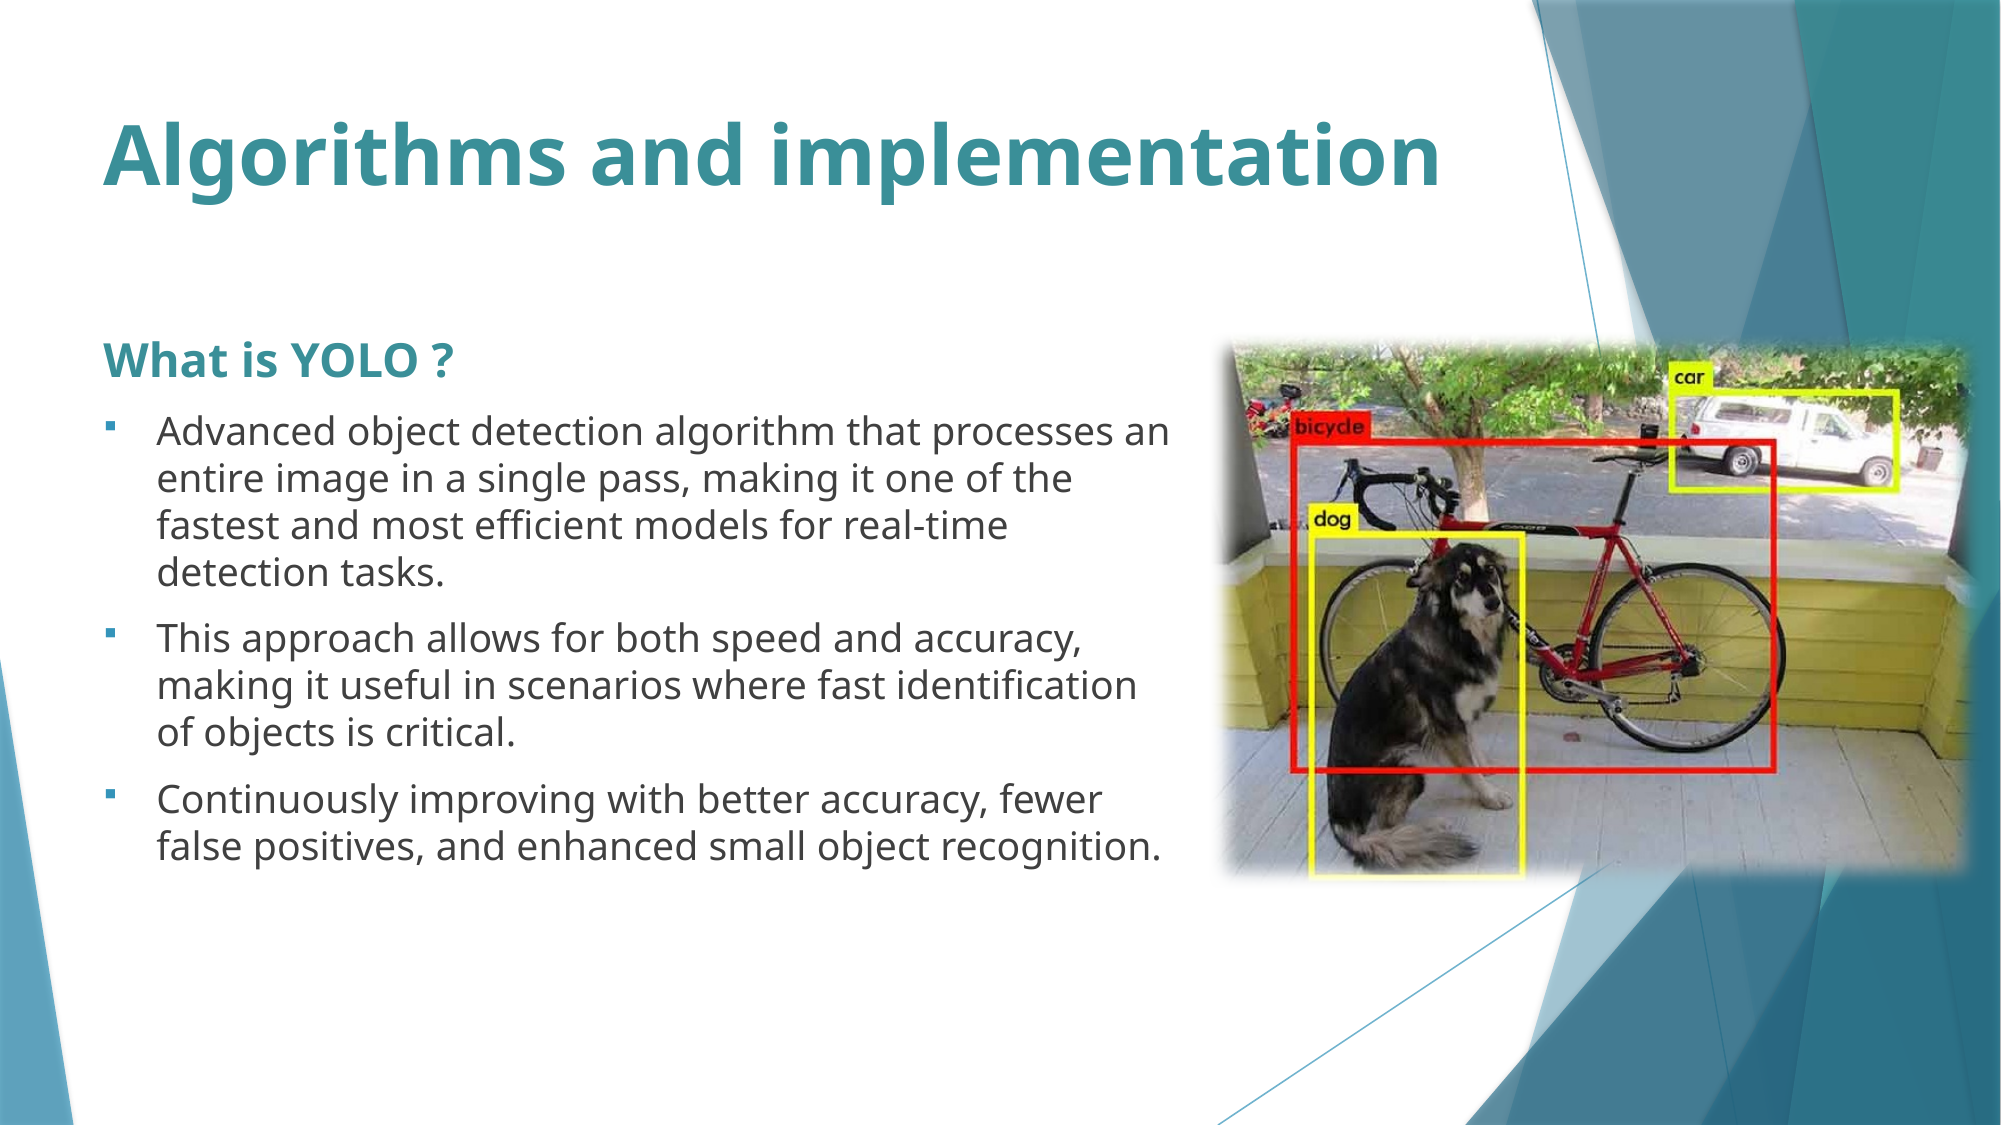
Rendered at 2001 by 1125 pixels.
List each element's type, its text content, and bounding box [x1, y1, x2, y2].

picture [1209, 332, 1983, 890]
list What is YOLO ? Advanced object detection algorithm that processes an entire image in a single pass, making it one of the fastest and most efficient models for real-time detection tasks. This approach allows for both speed and accuracy, making it useful in scenarios where fast identification of objects is critical. Continuously improving with better accuracy, fewer false positives, and enhanced small object recognition. [88, 322, 1189, 899]
title Algorithms and implementation [88, 94, 1486, 312]
